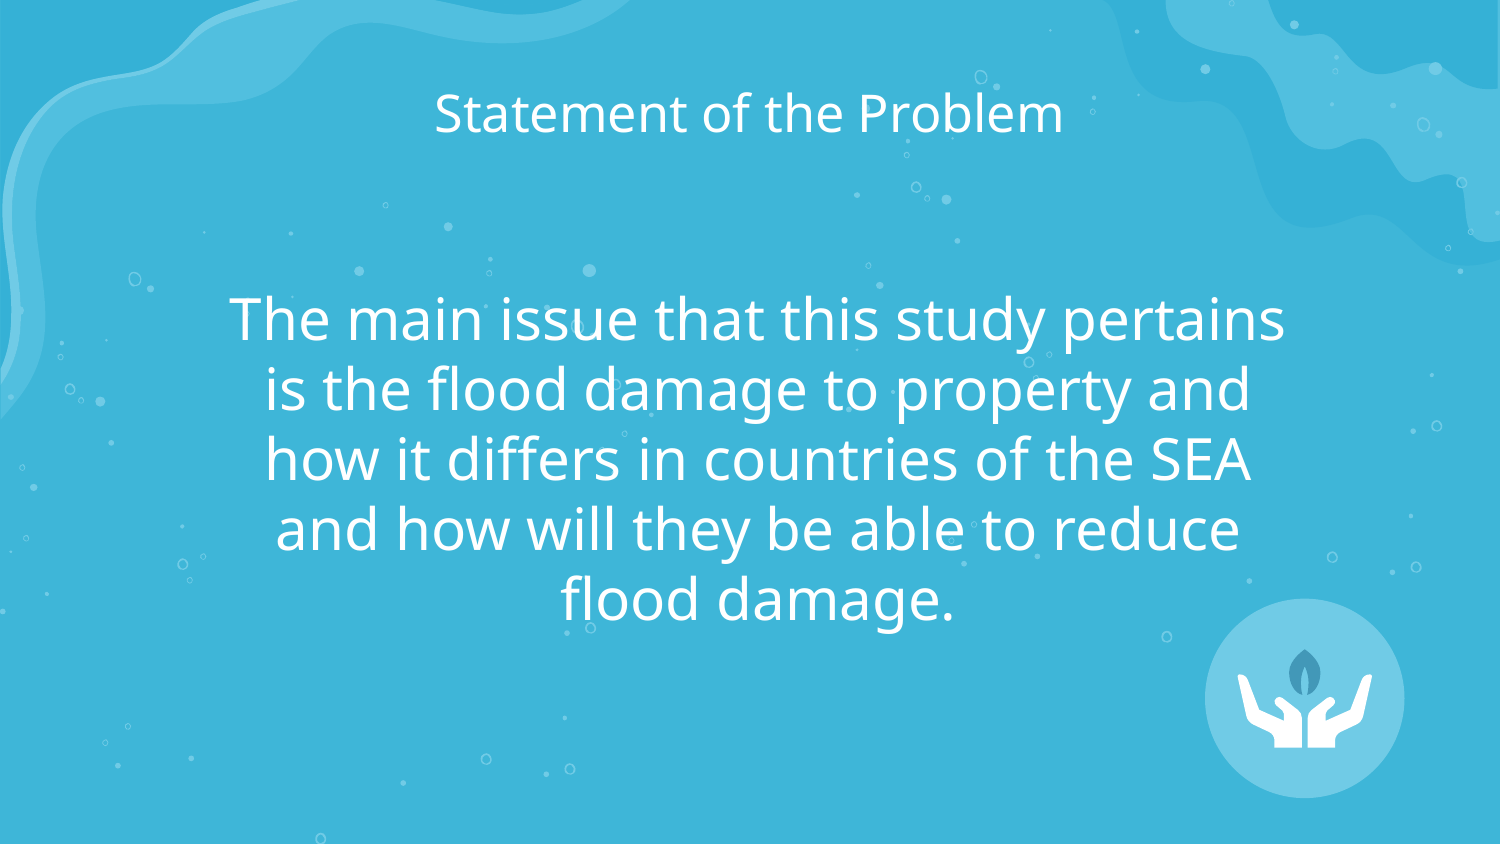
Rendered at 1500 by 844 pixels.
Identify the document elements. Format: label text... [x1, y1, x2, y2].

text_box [1204, 598, 1405, 799]
list The main issue that this study pertains is the flood damage to property and how it differs in countries of the SEA and how will they be able to reduce flood damage. [208, 291, 1308, 624]
title Statement of the Problem [118, 88, 1382, 135]
